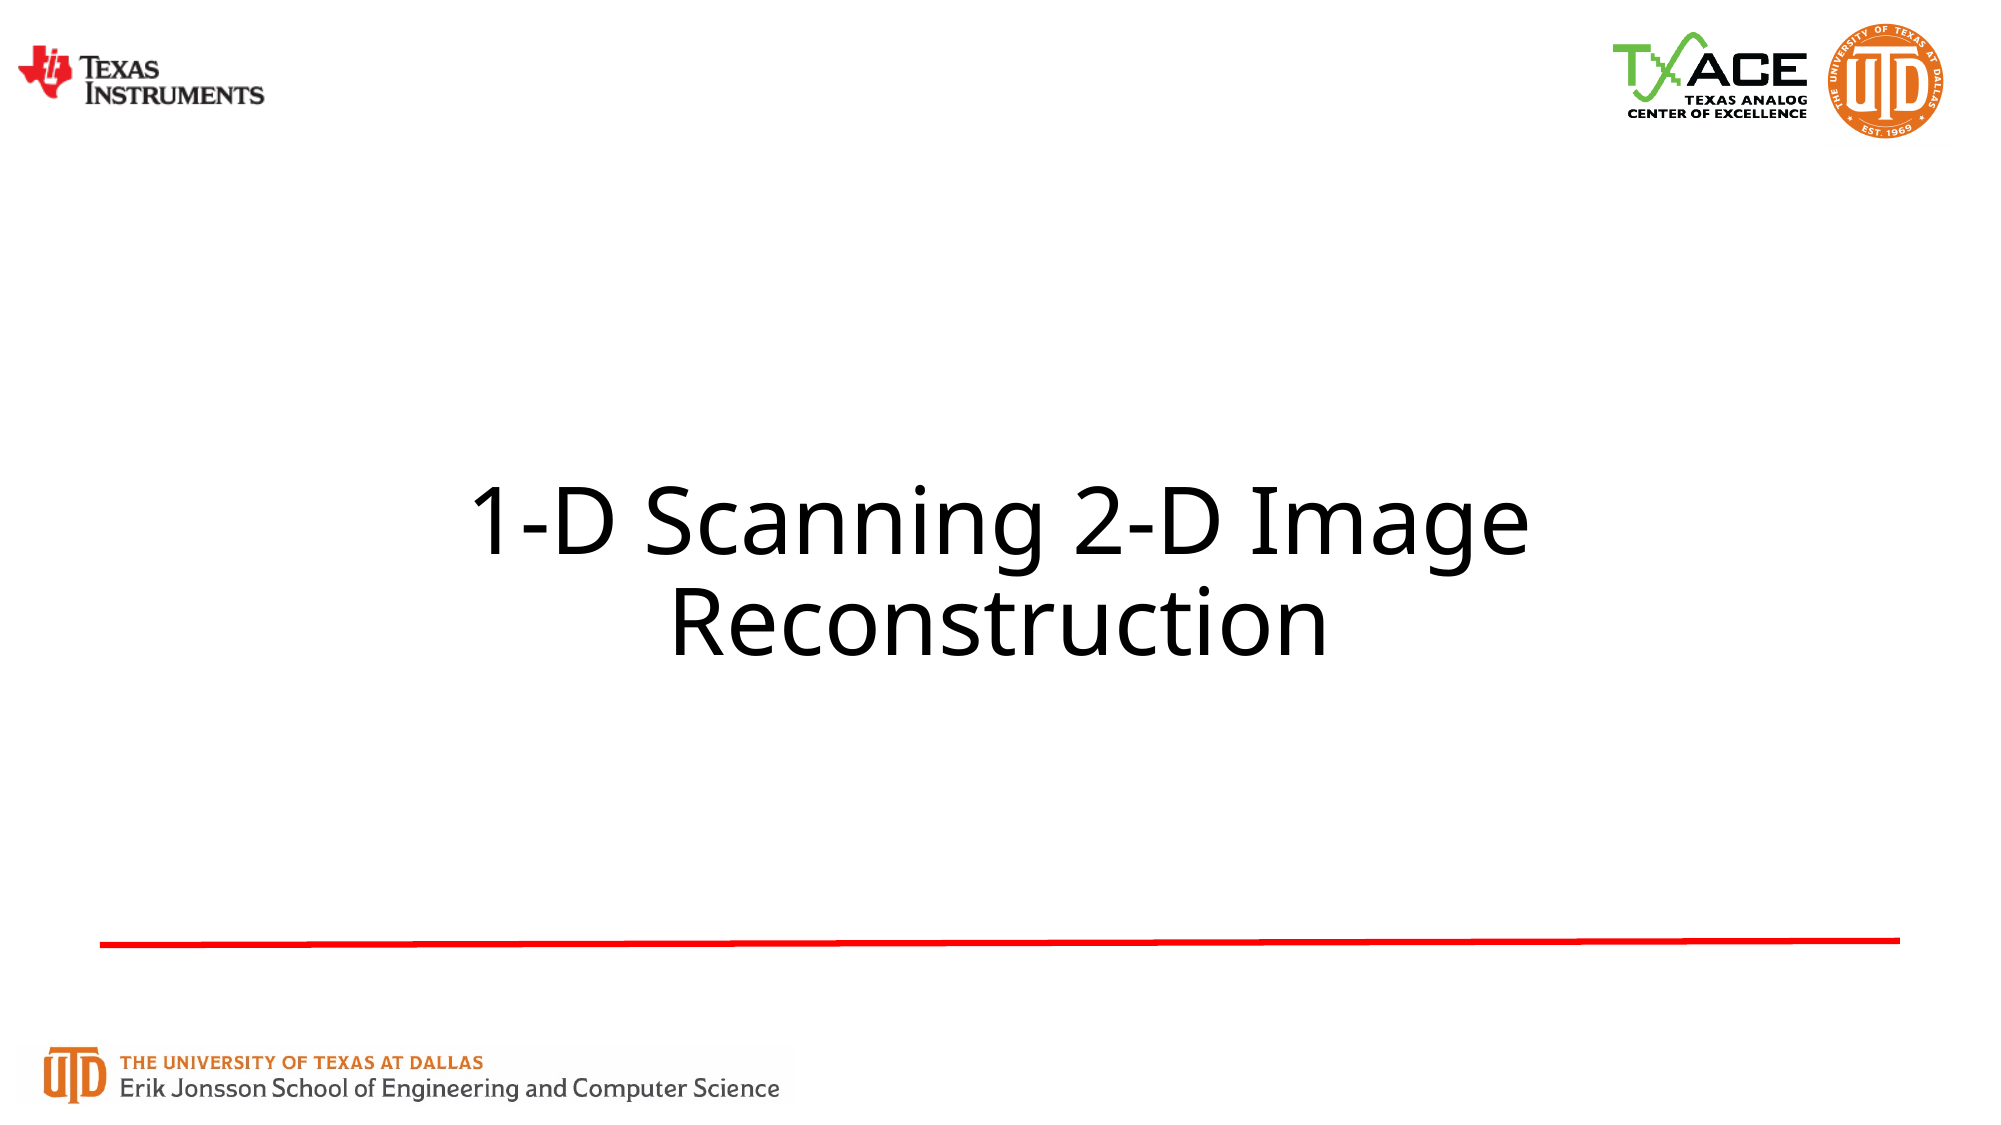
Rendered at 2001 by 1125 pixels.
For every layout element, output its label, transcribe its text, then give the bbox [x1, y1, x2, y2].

picture [16, 18, 267, 132]
picture [1819, 15, 1952, 147]
picture [1613, 32, 1807, 118]
title 1-D Scanning 2-D Image Reconstruction [249, 292, 1750, 684]
picture [16, 1045, 796, 1105]
